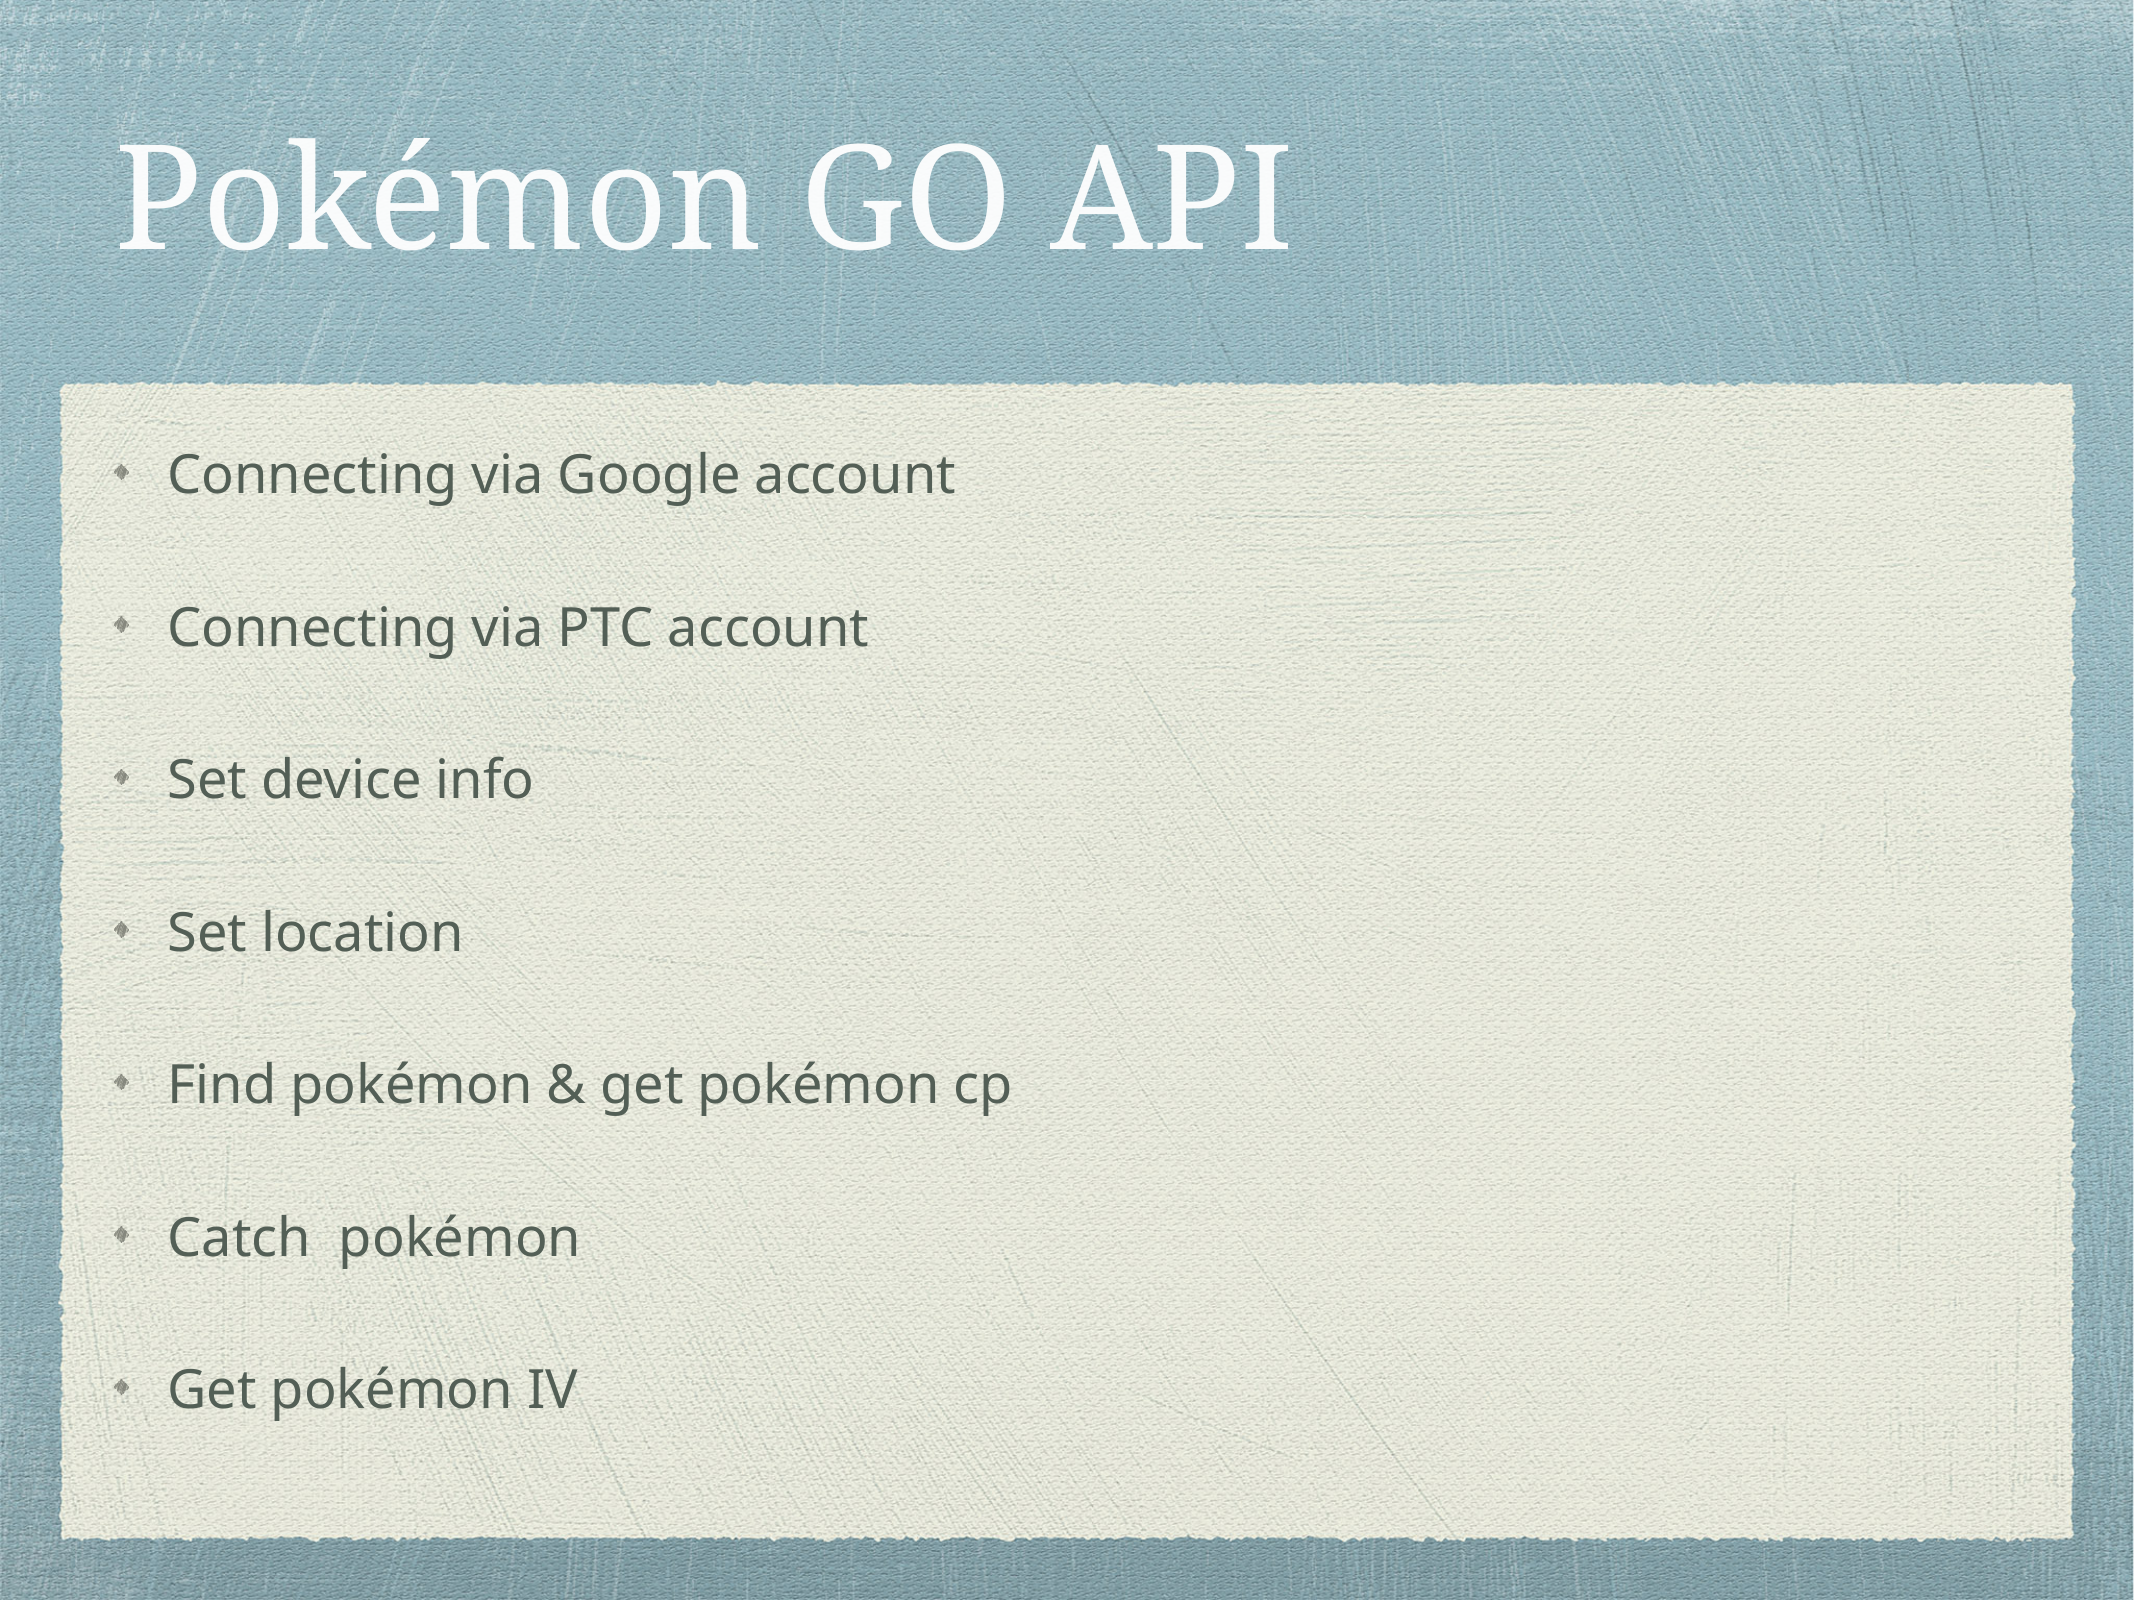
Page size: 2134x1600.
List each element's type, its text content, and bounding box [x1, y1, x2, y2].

list Connecting via Google account Connecting via PTC account Set device info Set location Find pokémon & get pokémon cp Catch pokémon Get pokémon IV [105, 430, 2028, 1495]
picture [0, 0, 2134, 1600]
title Pokémon GO API [105, 24, 2028, 359]
